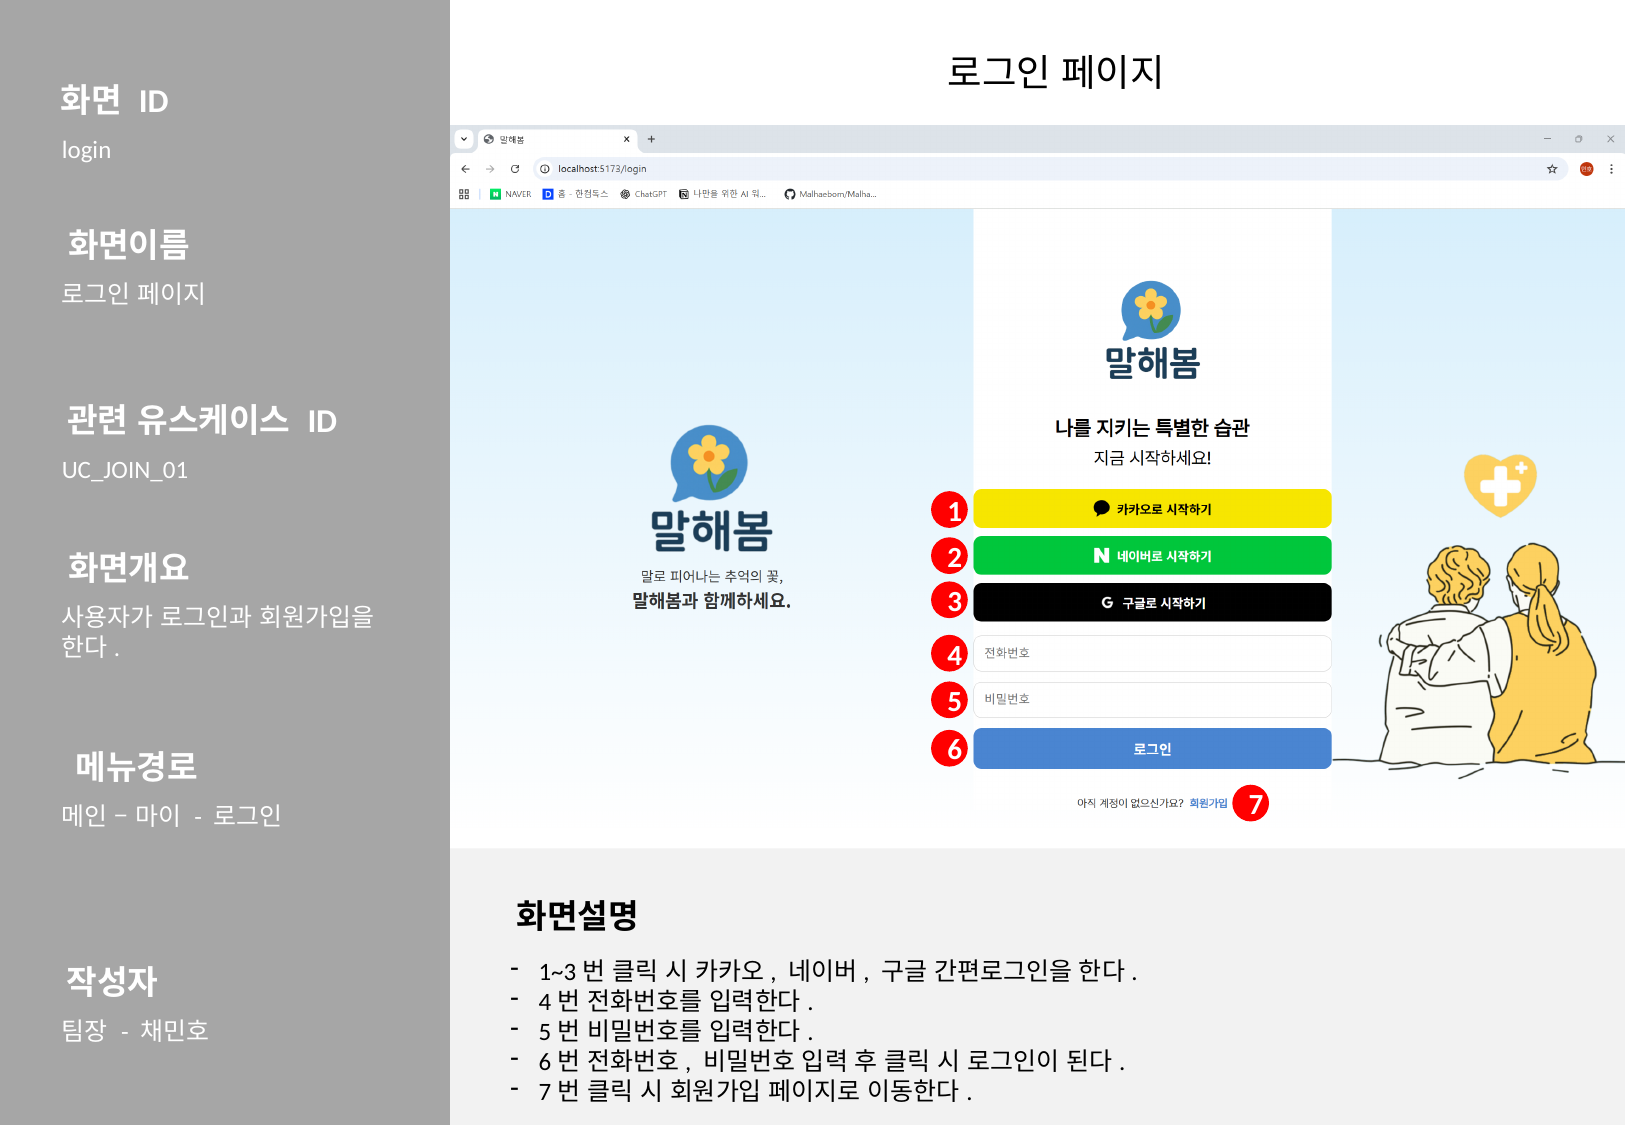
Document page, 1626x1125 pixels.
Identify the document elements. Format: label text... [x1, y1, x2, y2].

picture [449, 125, 1625, 828]
text_box [450, 848, 1625, 1125]
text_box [46, 70, 404, 172]
text_box 1~3번 클릭 시 카카오, 네이버, 구글 간편로그인을 한다. 4번 전화번호를 입력한다. 5번 비밀번호를 입력한다. 6번 전화번호, 비밀번호 입력 후 클릭 시 로그인이 된다. 7번 클릭 시 회원가입 페이지로 이동한다. [495, 948, 1593, 1114]
text_box 로그인 페이지 [932, 41, 1181, 101]
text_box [46, 215, 404, 317]
text_box [0, 0, 450, 1125]
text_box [46, 390, 404, 492]
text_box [46, 953, 404, 1055]
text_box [46, 738, 437, 840]
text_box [46, 539, 404, 671]
text_box 화면설명 [501, 887, 654, 943]
